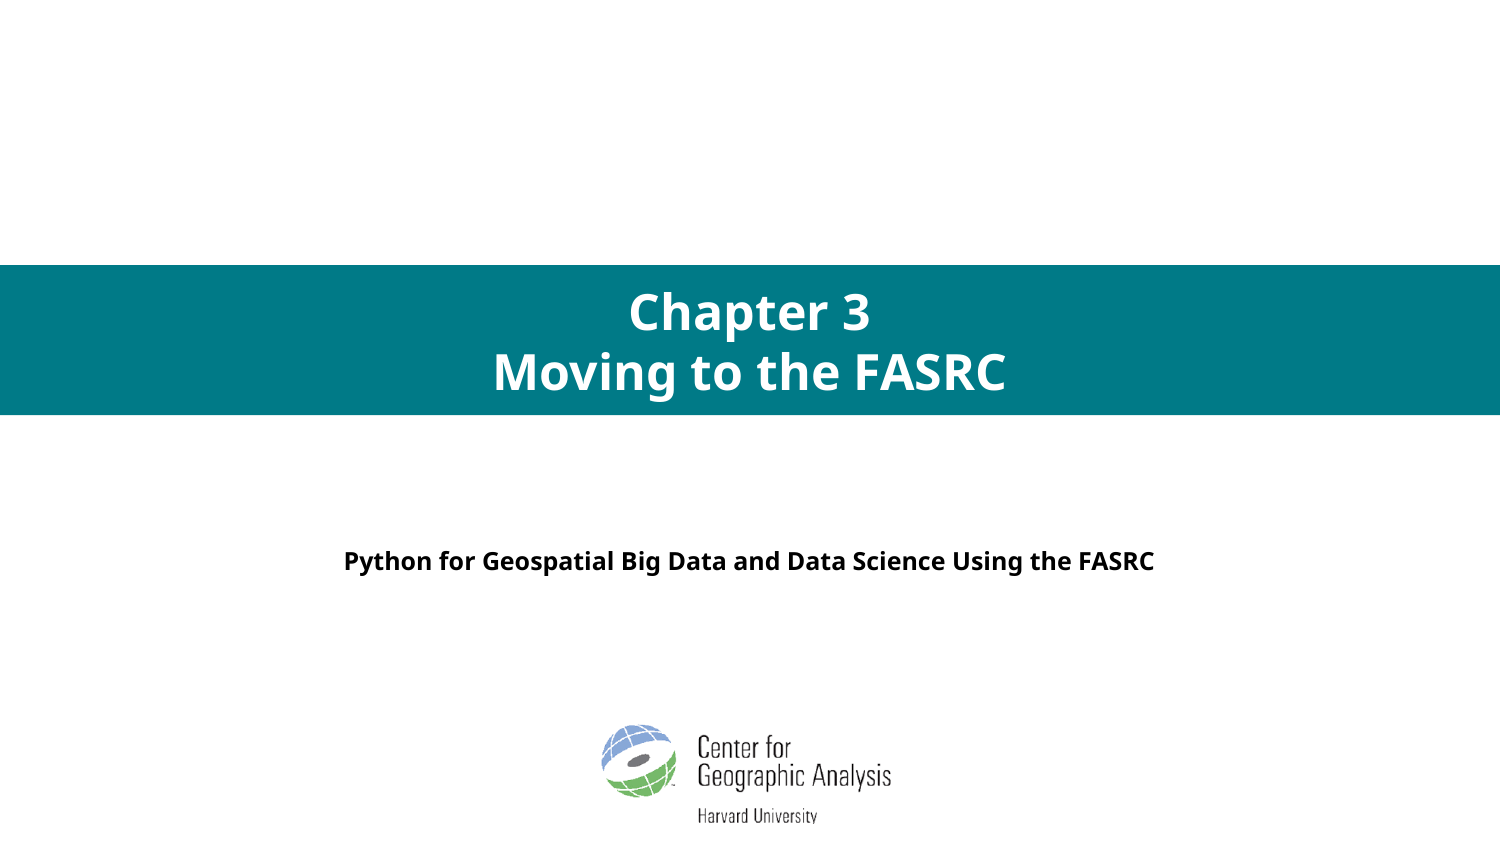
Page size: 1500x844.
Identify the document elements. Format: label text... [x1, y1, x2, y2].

text_box Chapter 3 Moving to the FASRC [0, 265, 1500, 416]
text_box Python for Geospatial Big Data and Data Science Using the FASRC [39, 545, 1461, 576]
picture [600, 722, 891, 825]
